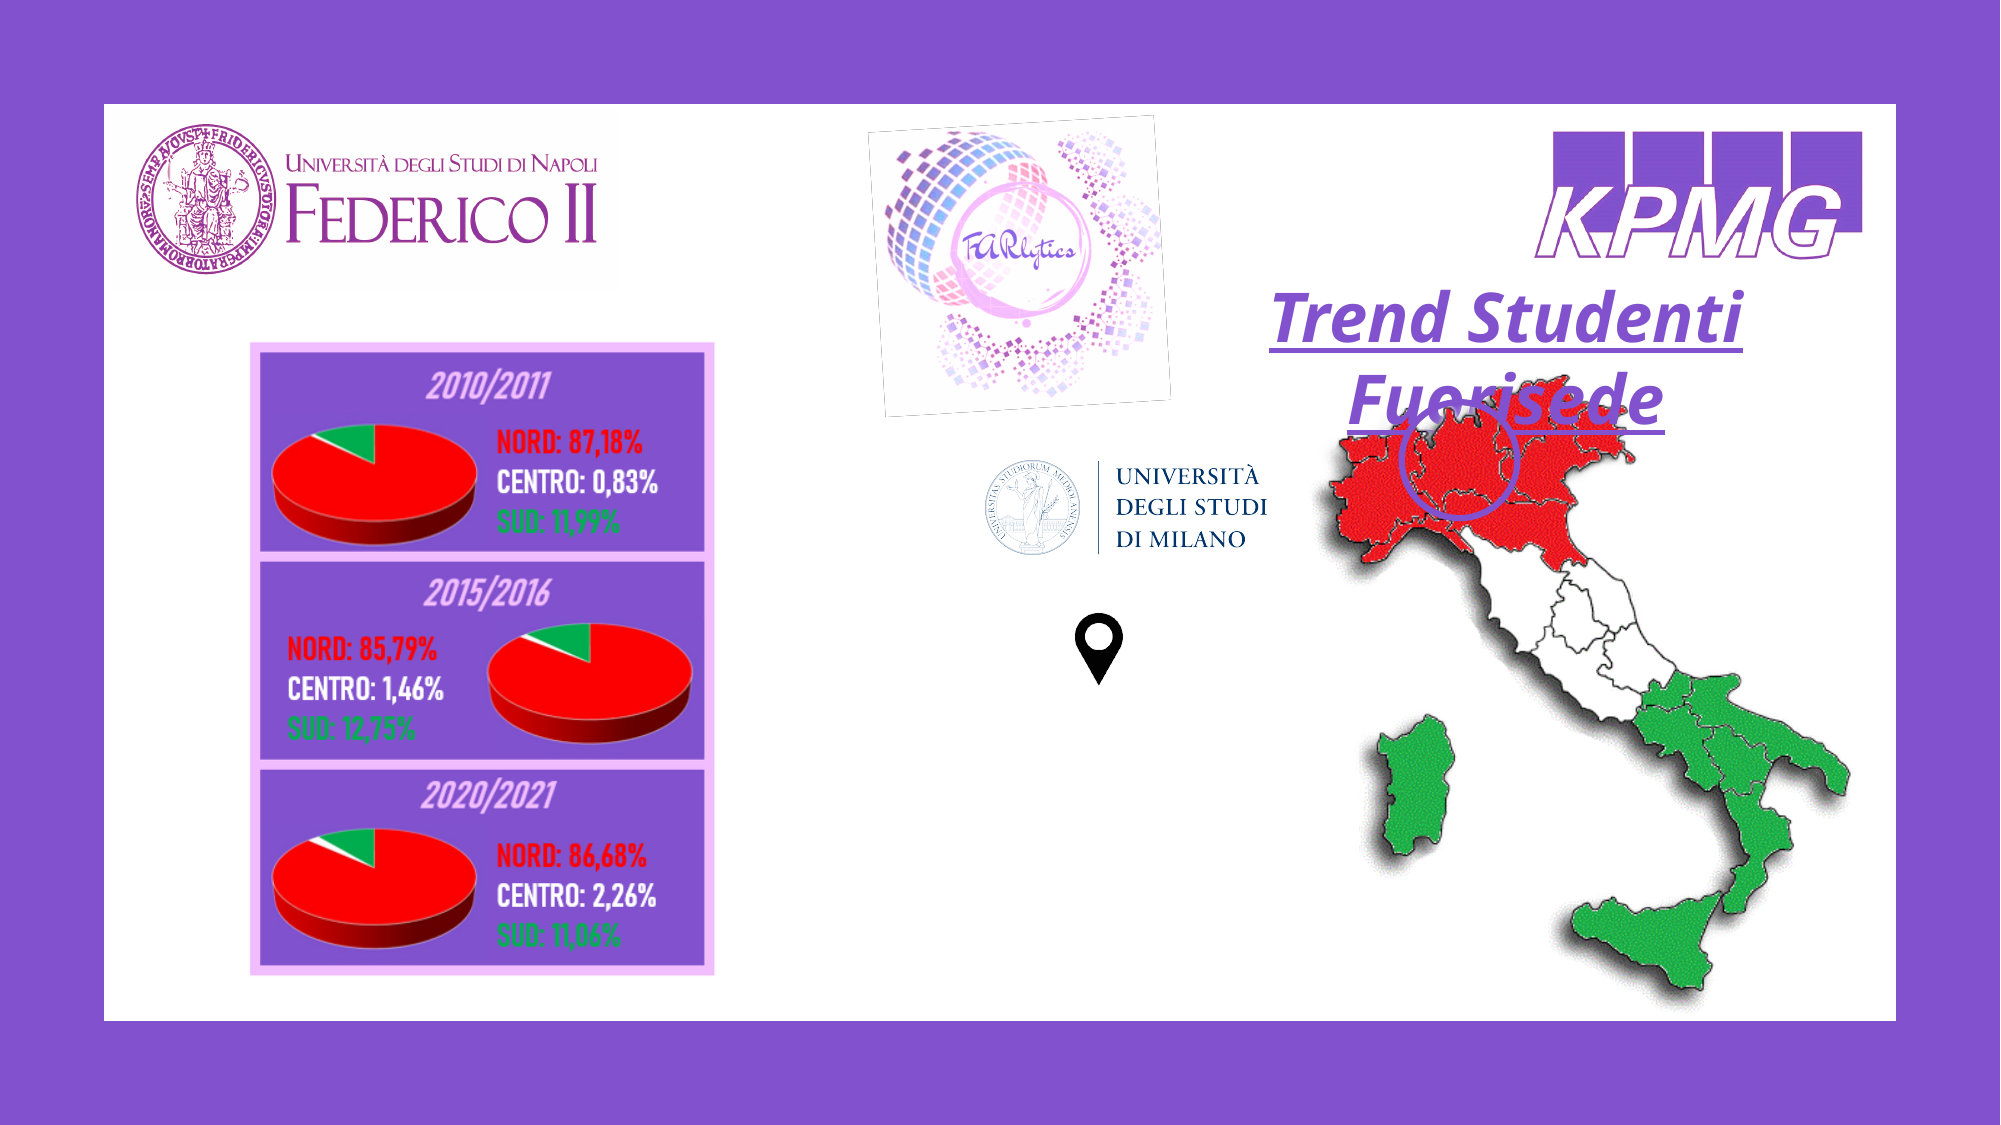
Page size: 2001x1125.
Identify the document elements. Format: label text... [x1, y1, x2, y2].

picture [974, 450, 1277, 563]
picture [869, 115, 1170, 417]
picture [1049, 599, 1147, 696]
picture [1297, 366, 1864, 1025]
text_box [0, 0, 2000, 1125]
text_box Trend Studenti Fuorisede [1170, 266, 1842, 446]
picture [1522, 123, 1876, 267]
picture [249, 340, 717, 978]
picture [112, 108, 621, 290]
